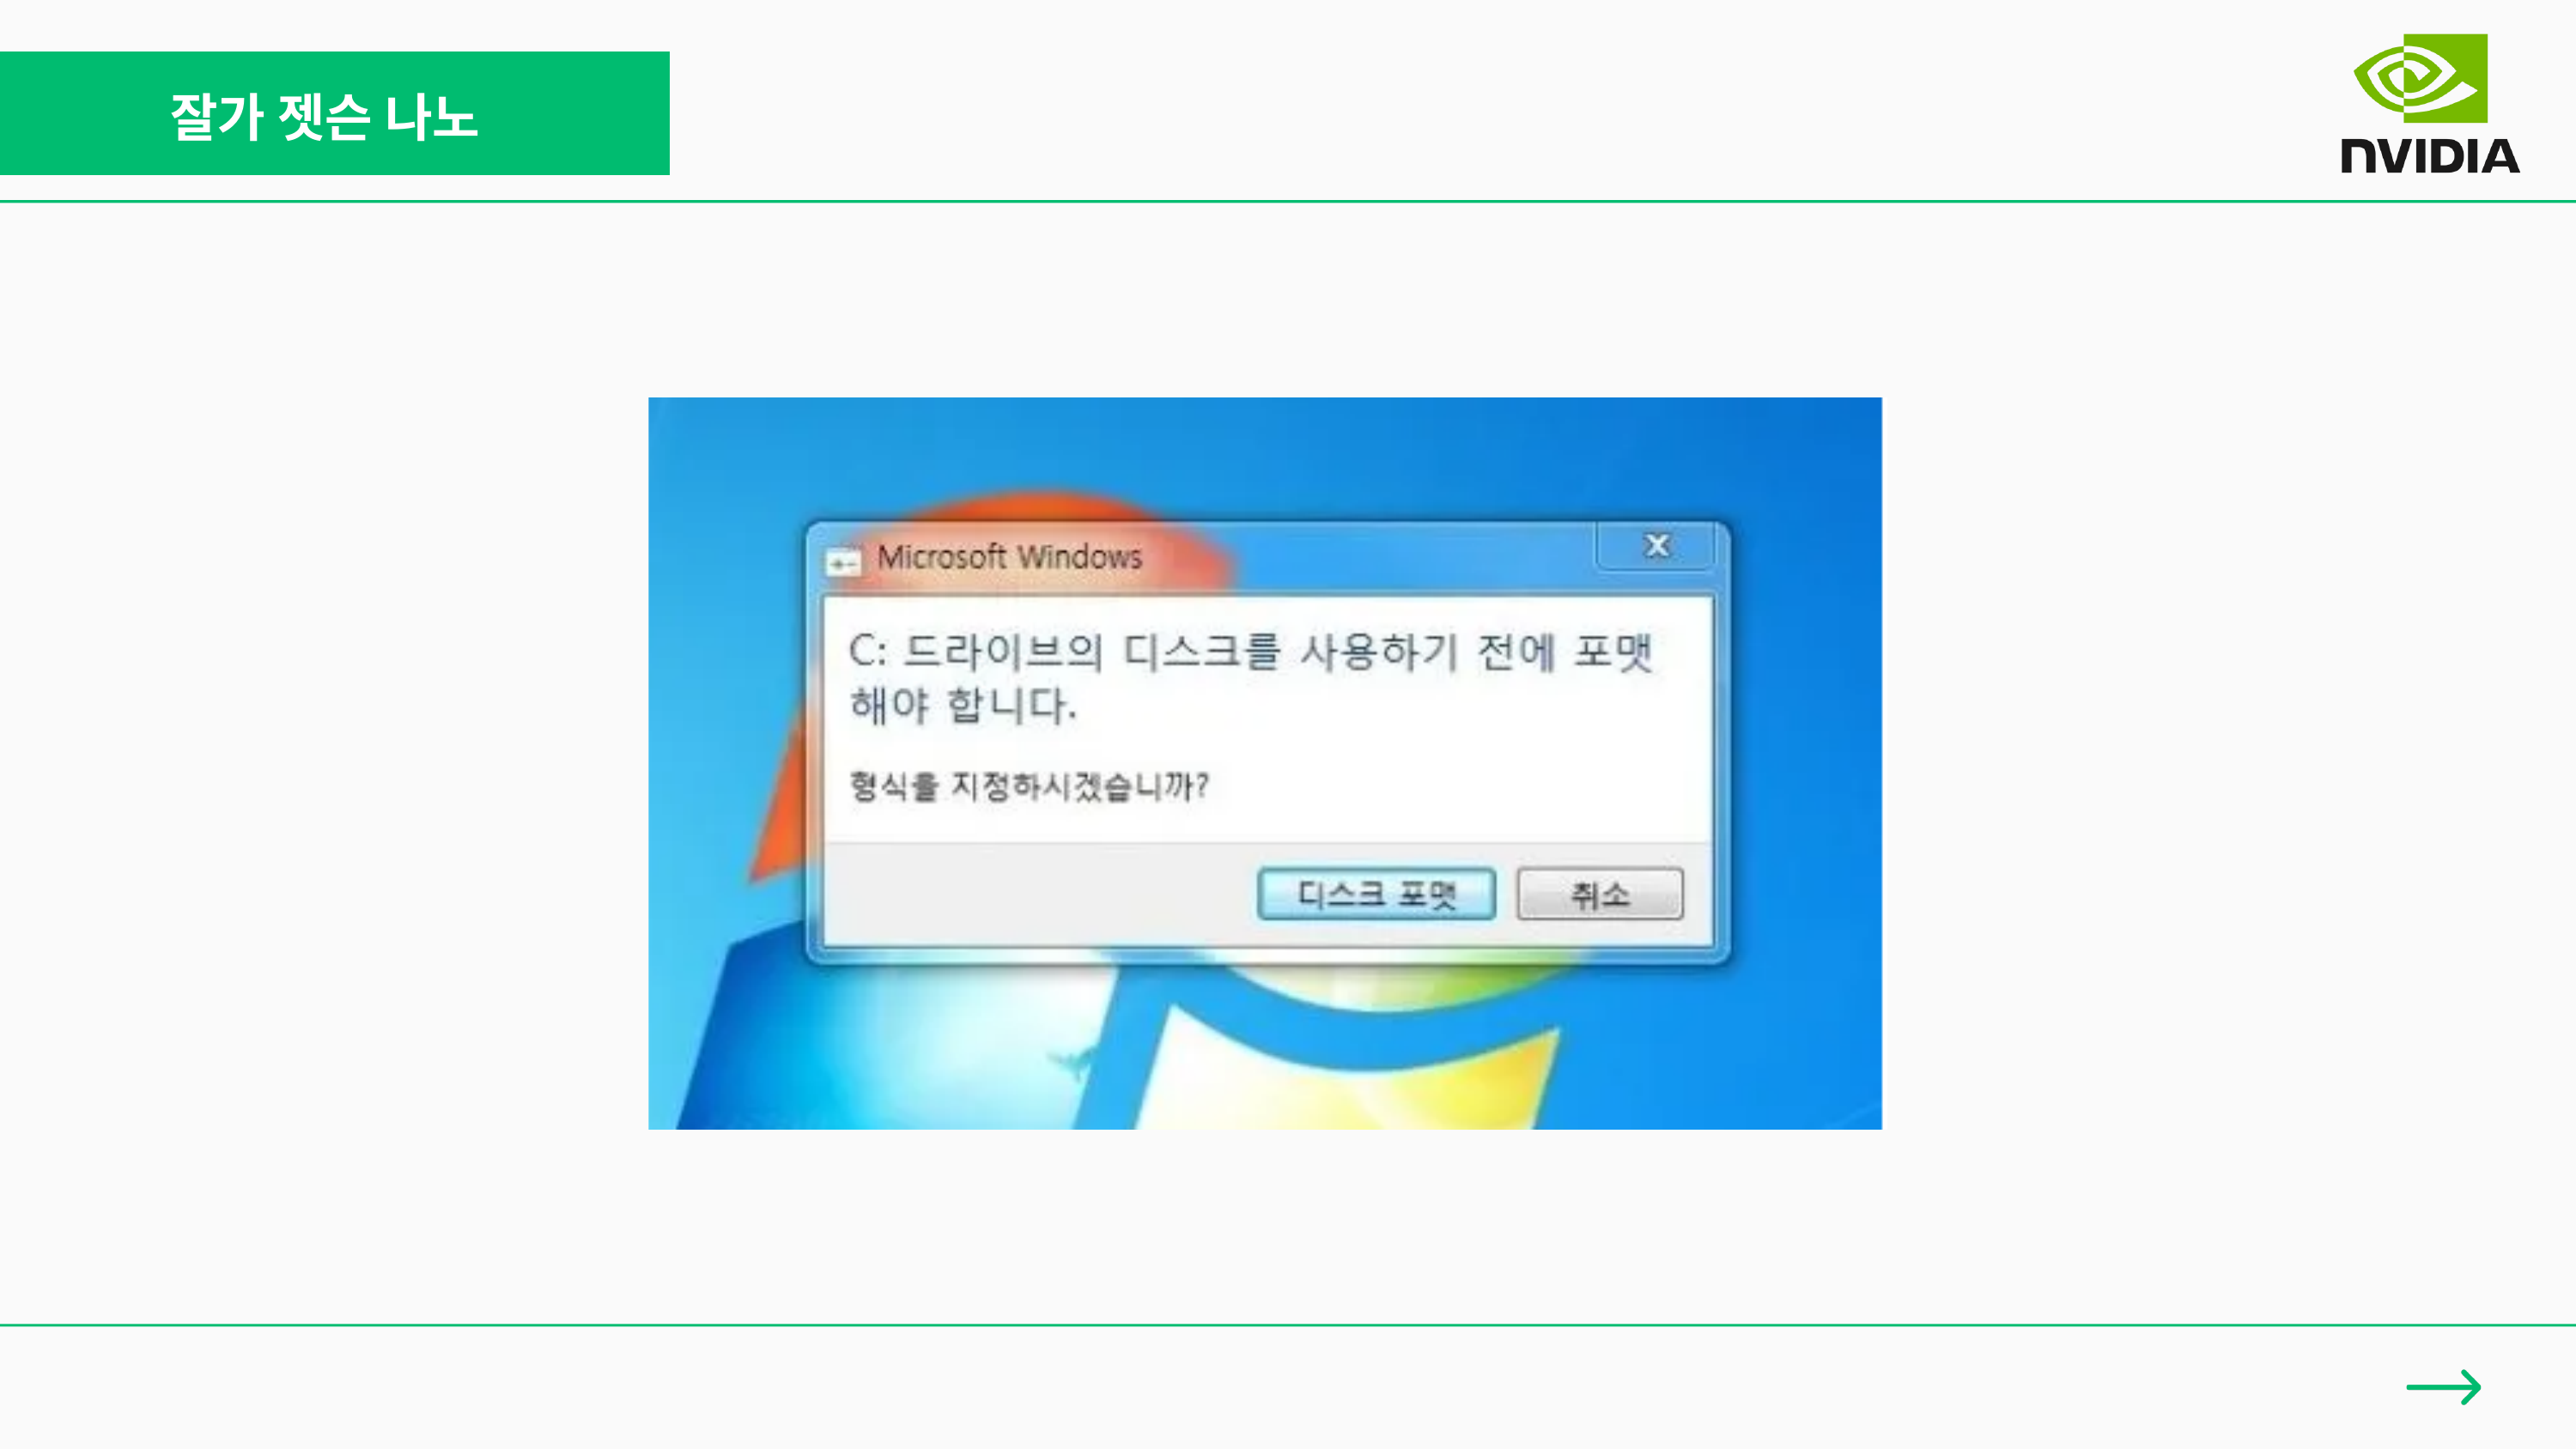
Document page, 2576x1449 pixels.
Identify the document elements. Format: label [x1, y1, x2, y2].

text_box [2275, 0, 2576, 207]
text_box [2406, 1369, 2482, 1405]
text_box [0, 51, 671, 176]
text_box [648, 397, 1888, 1130]
